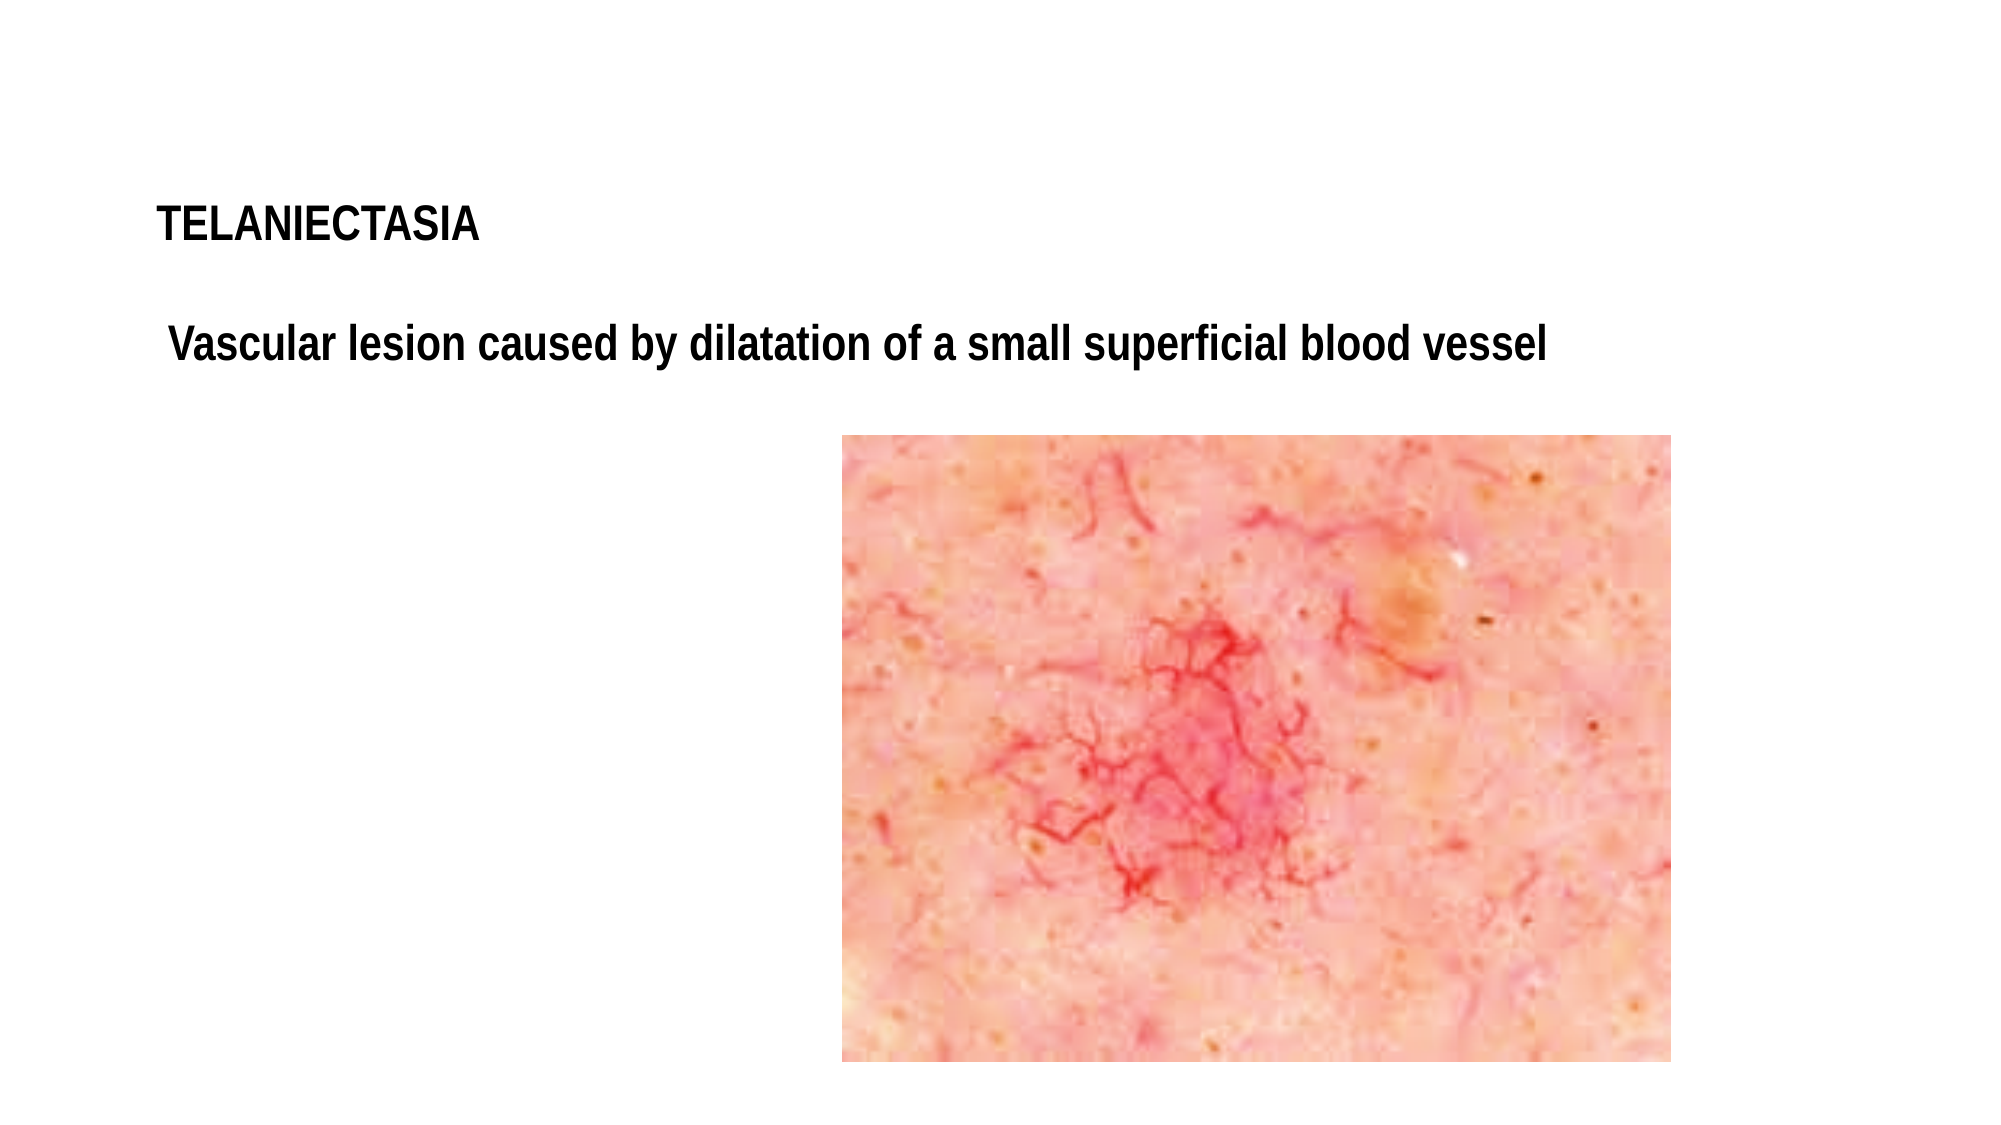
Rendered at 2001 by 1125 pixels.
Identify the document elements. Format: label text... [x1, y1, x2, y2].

text_box TELANIECTASIA Vascular lesion caused by dilatation of a small superficial blood vessel [141, 183, 1646, 378]
picture [842, 435, 1671, 1062]
